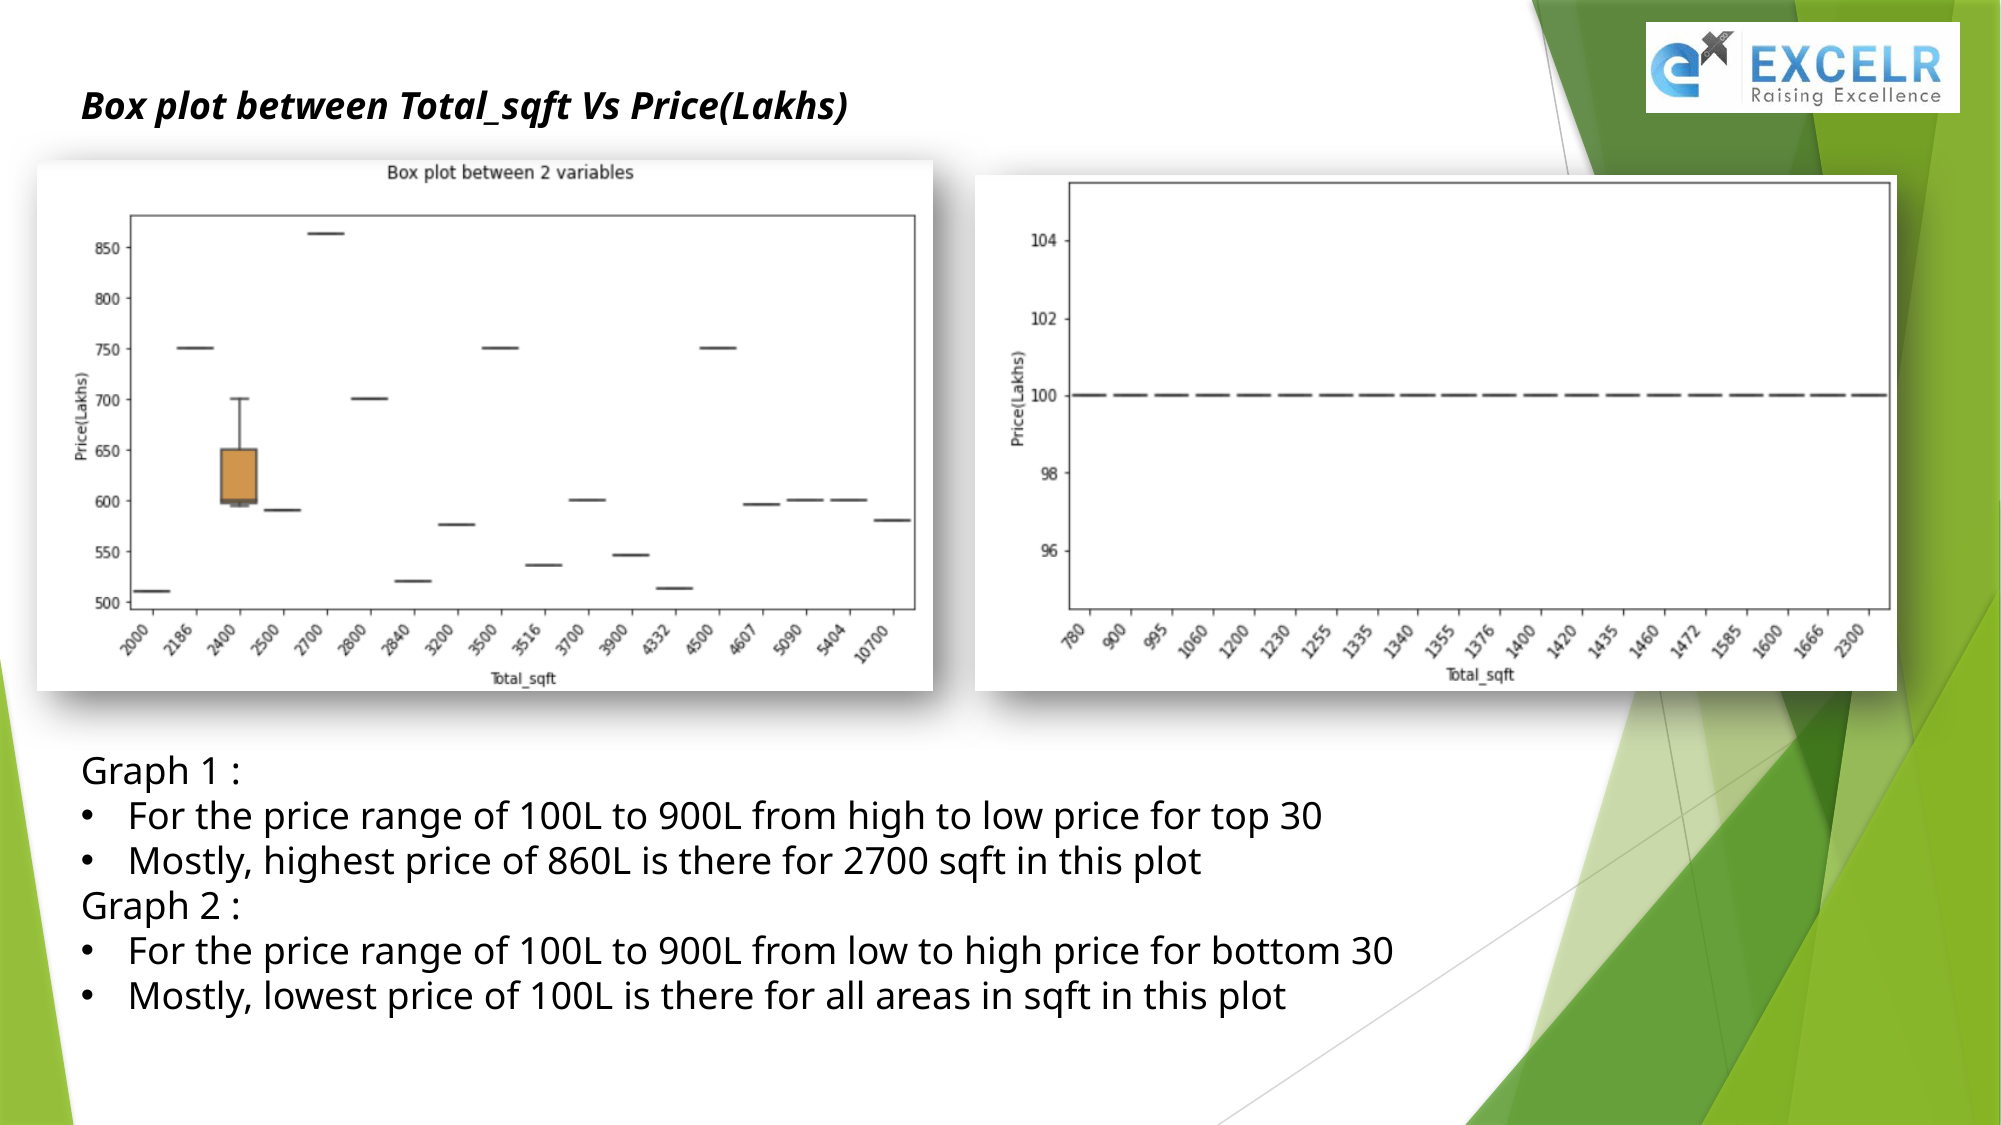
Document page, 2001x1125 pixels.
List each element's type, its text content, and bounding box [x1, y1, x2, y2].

text_box Box plot between Total_sqft Vs Price(Lakhs) [66, 74, 1067, 135]
picture [36, 159, 933, 691]
text_box Graph 1 : For the price range of 100L to 900L from high to low price for top 30 Mostly, highest price of 860L is there for 2700 sqft in this plot Graph 2 : For the price range of 100L to 900L from low to high price for bottom 30 Mostly, lowest price of 100L is there for all areas in sqft in this plot [66, 739, 1734, 1025]
picture [975, 174, 1897, 691]
